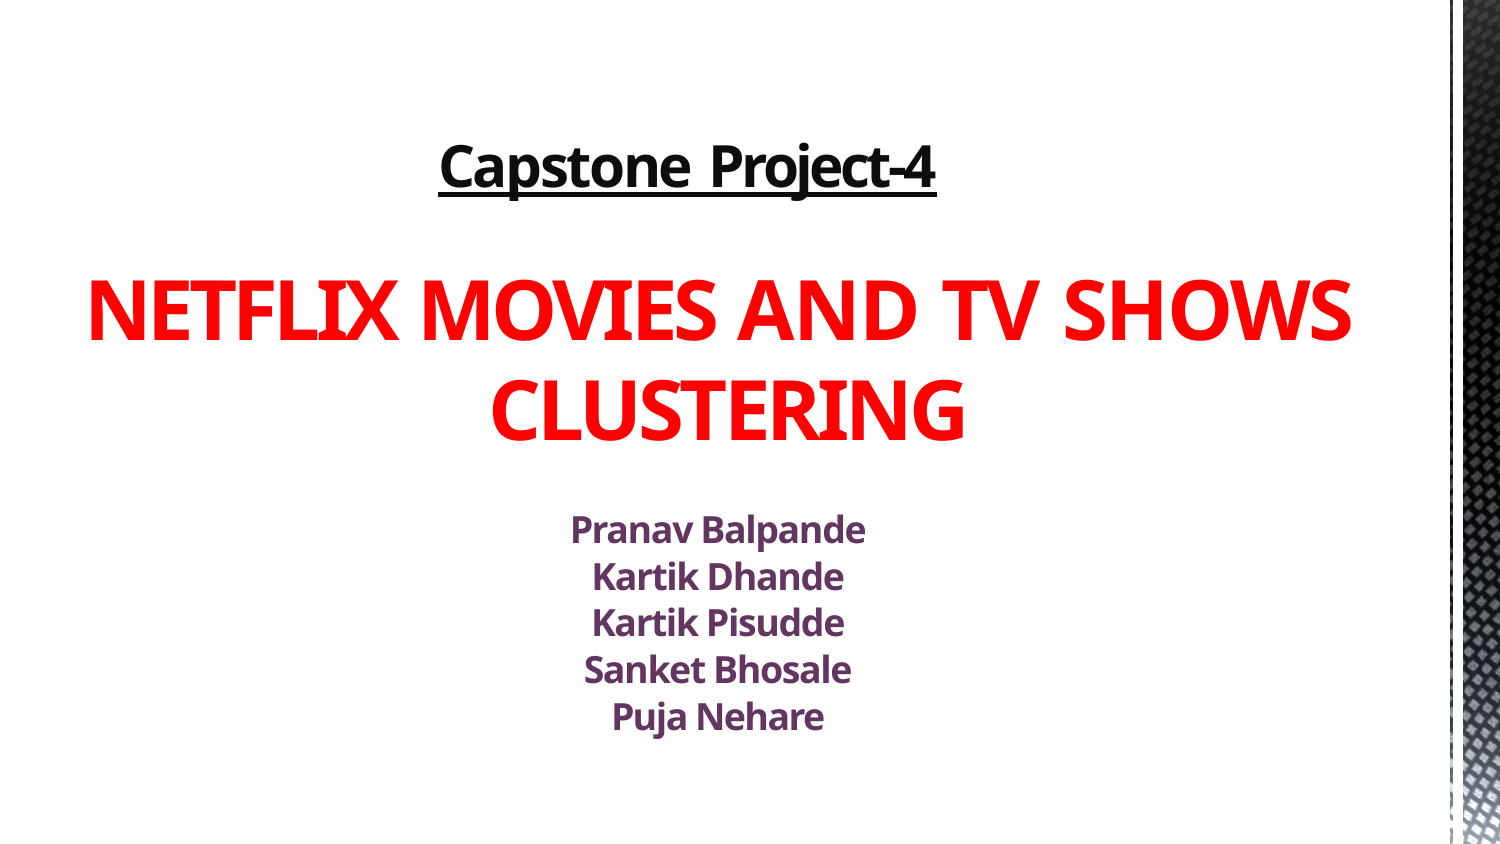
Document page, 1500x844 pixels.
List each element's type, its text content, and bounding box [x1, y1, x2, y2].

text_box Capstone Project-4 [124, 121, 1250, 207]
list NETFLIX MOVIES AND TV SHOWS CLUSTERING Pranav Balpande Kartik Dhande Kartik Pisudde Sanket Bhosale Puja Nehare [75, 72, 1363, 738]
picture [1447, 0, 1500, 844]
